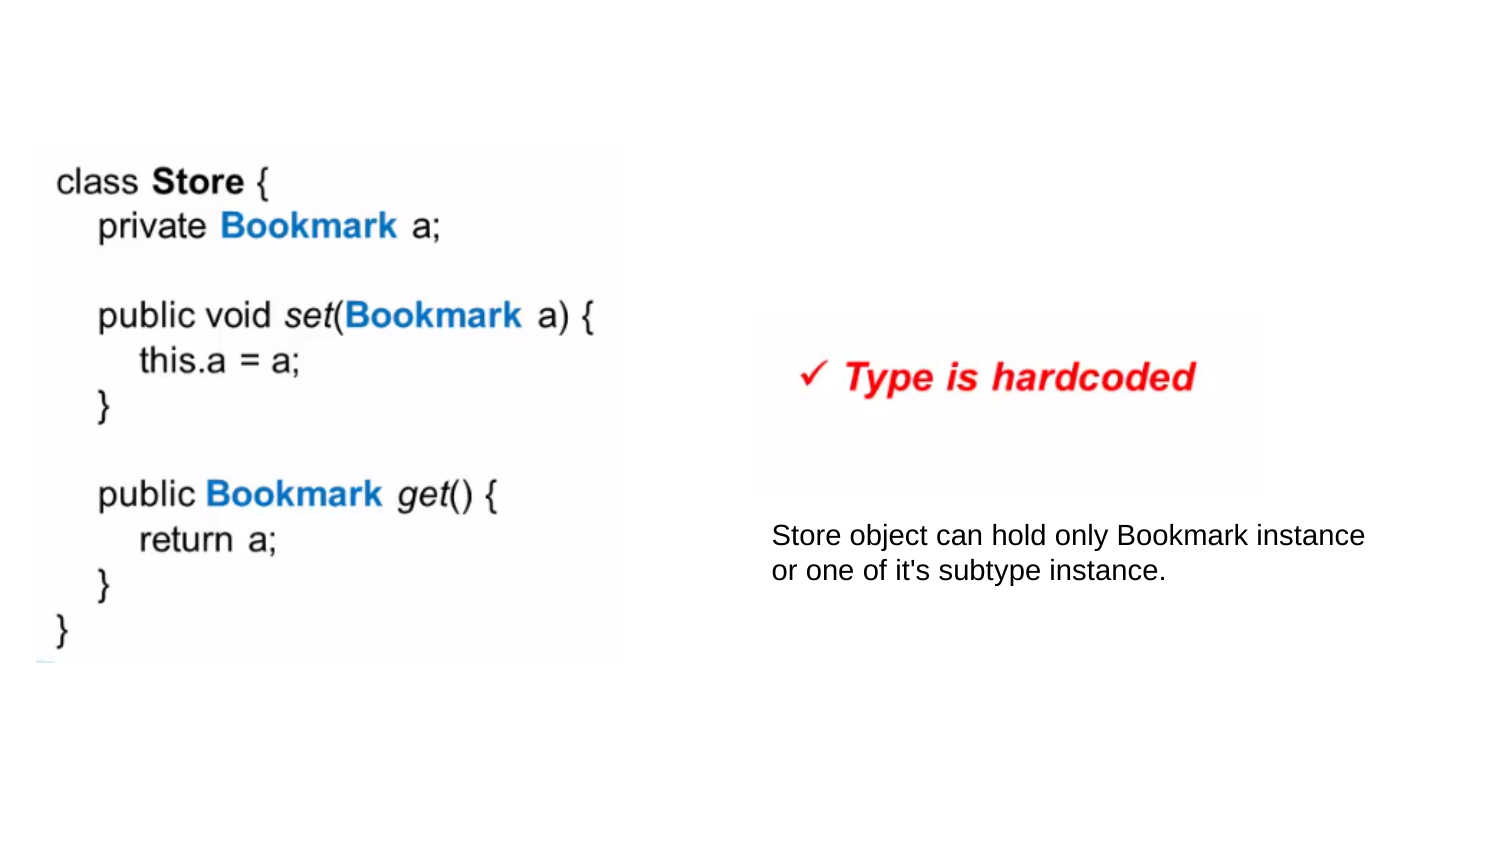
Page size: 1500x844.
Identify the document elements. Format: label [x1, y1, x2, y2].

text_box [756, 314, 1409, 603]
picture [35, 147, 625, 663]
